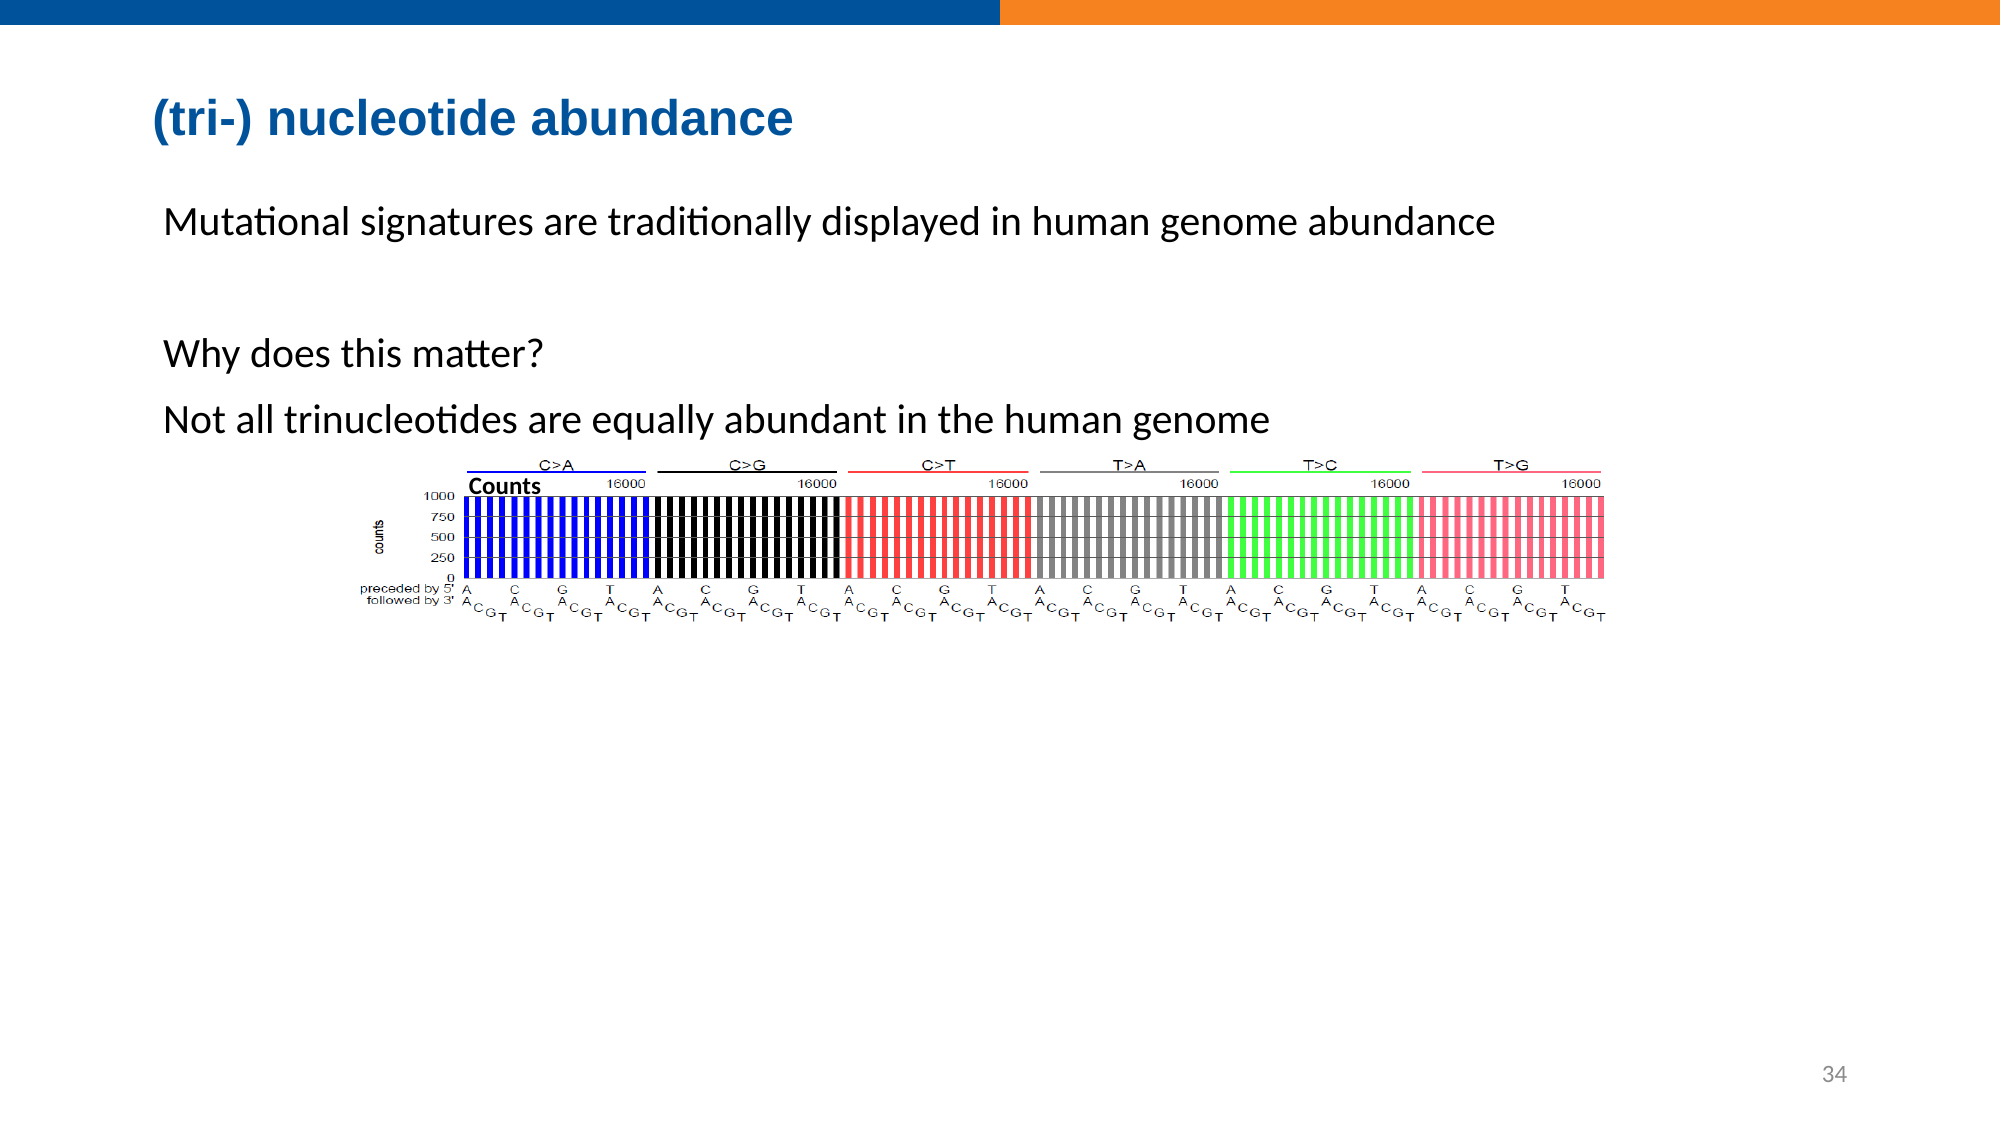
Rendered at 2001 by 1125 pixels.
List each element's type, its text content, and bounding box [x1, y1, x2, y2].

list Mutational signatures are traditionally displayed in human genome abundance Why does this matter? Not all trinucleotides are equally abundant in the human genome [148, 192, 1872, 1103]
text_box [360, 457, 1612, 627]
picture [0, 0, 2000, 25]
slide_number 34 [1412, 1042, 1863, 1103]
text_box (tri-) nucleotide abundance [137, 59, 1863, 178]
